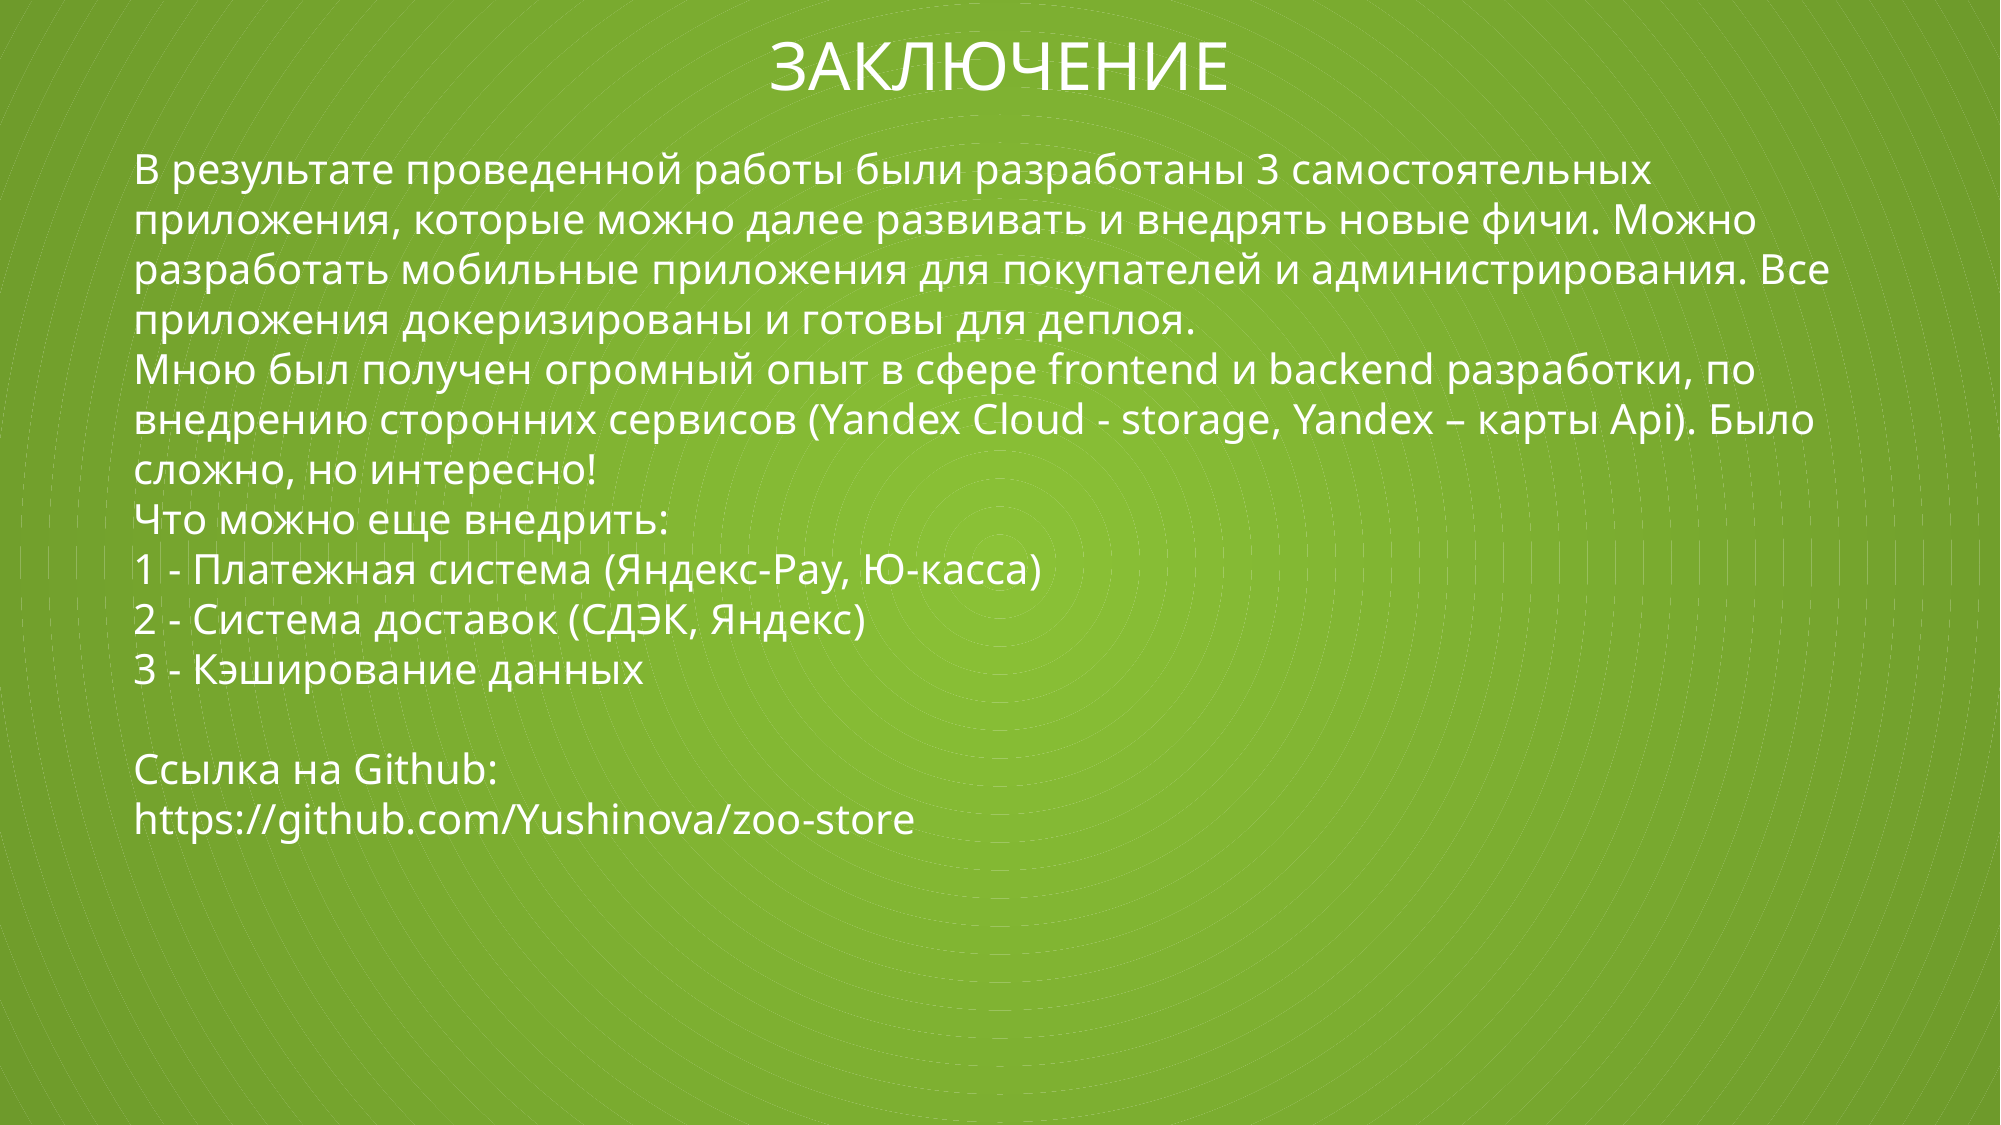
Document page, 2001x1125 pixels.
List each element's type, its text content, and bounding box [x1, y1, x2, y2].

text_box ЗАКЛЮЧЕНИЕ [754, 16, 1246, 112]
text_box В результате проведенной работы были разработаны 3 самостоятельных приложения, которые можно далее развивать и внедрять новые фичи. Можно разработать мобильные приложения для покупателей и администрирования. Все приложения докеризированы и готовы для деплоя. Мною был получен огромный опыт в сфере frontend и backend разработки, по внедрению сторонних сервисов (Yandex Cloud - storage, Yandex – карты Api). Было сложно, но интересно! Что можно еще внедрить: 1 - Платежная система (Яндекс-Pay, Ю-касса) 2 - Система доставок (СДЭК, Яндекс) 3 - Кэширование данных Ссылка на Github: https://github.com/Yushinova/zoo-store [118, 135, 1882, 851]
